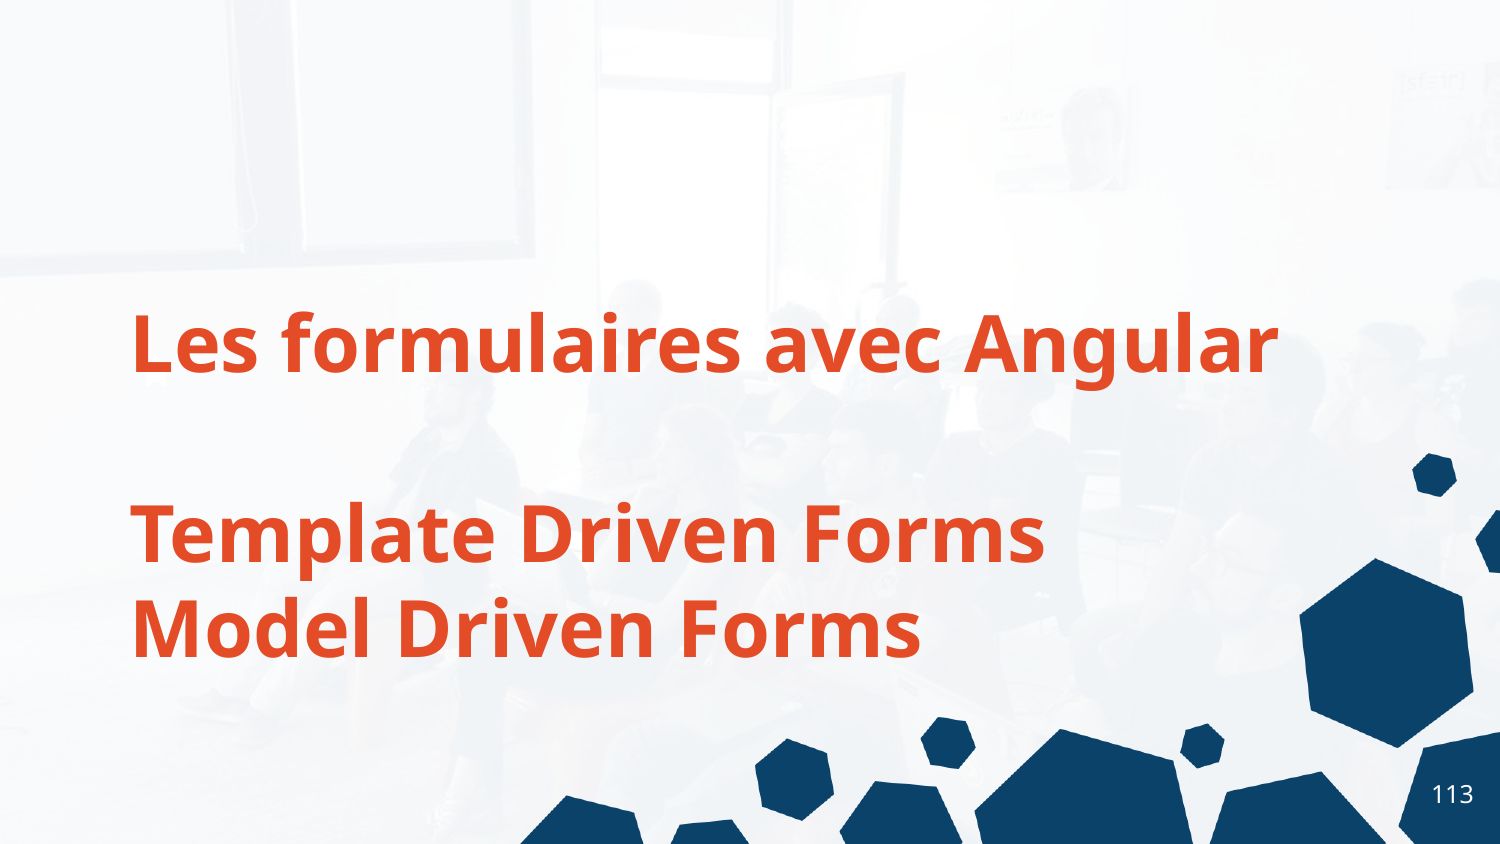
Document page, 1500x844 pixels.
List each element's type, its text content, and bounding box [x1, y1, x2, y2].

slide_number ‹#› [1398, 763, 1489, 828]
title Les formulaires avec Angular Template Driven Forms Model Driven Forms [114, 278, 1413, 709]
picture [0, 0, 1500, 844]
